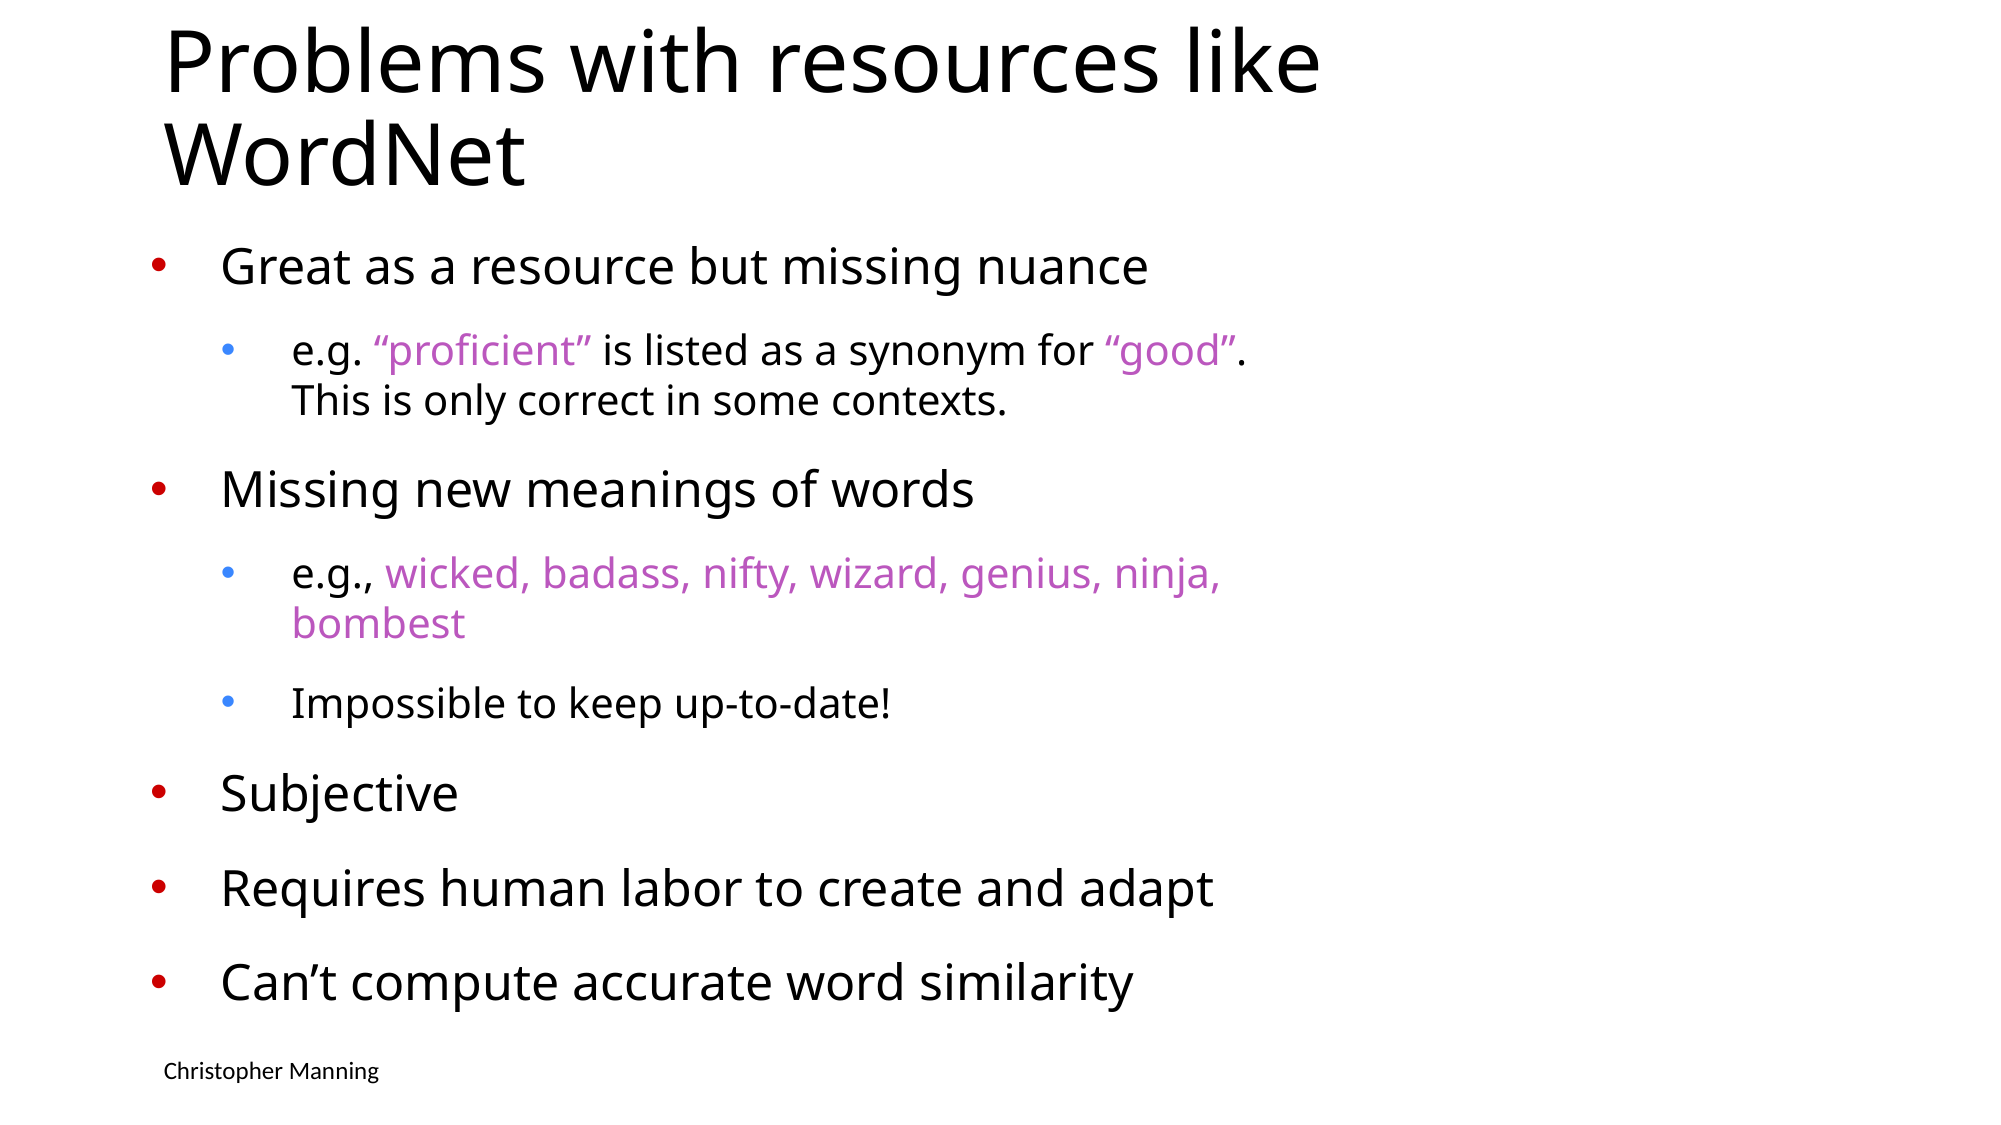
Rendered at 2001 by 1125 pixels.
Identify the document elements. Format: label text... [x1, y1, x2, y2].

text_box Great as a resource but missing nuance e.g. “proficient” is listed as a synonym for “good”. This is only correct in some contexts. Missing new meanings of words e.g., wicked, badass, nifty, wizard, genius, ninja, bombest Impossible to keep up-to-date! Subjective Requires human labor to create and adapt Can’t compute accurate word similarity [148, 198, 1486, 1011]
title Problems with resources like WordNet [148, 9, 1677, 212]
text_box Christopher Manning [148, 1047, 395, 1093]
